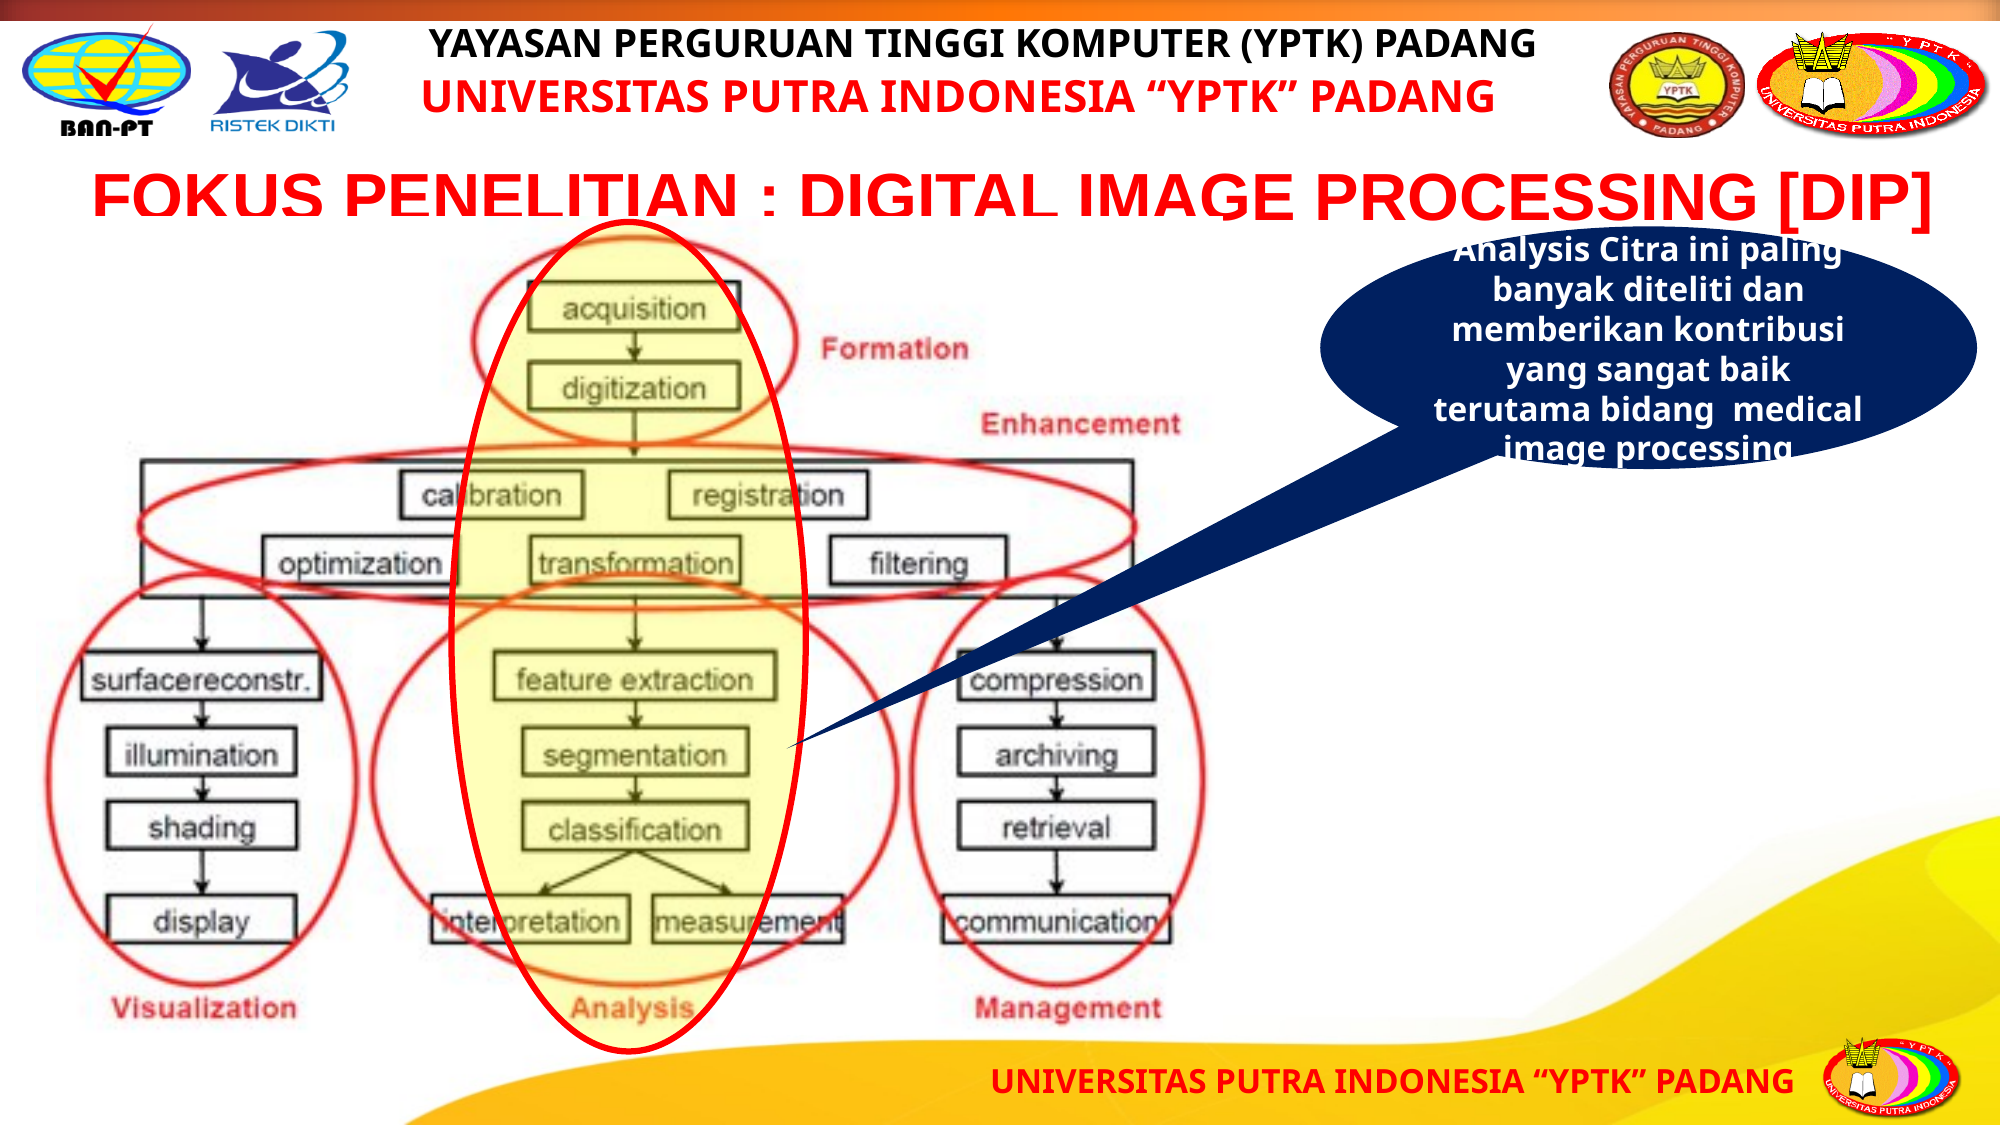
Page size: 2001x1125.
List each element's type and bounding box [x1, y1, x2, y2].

text_box [0, 0, 2000, 1125]
picture [35, 216, 1223, 1033]
